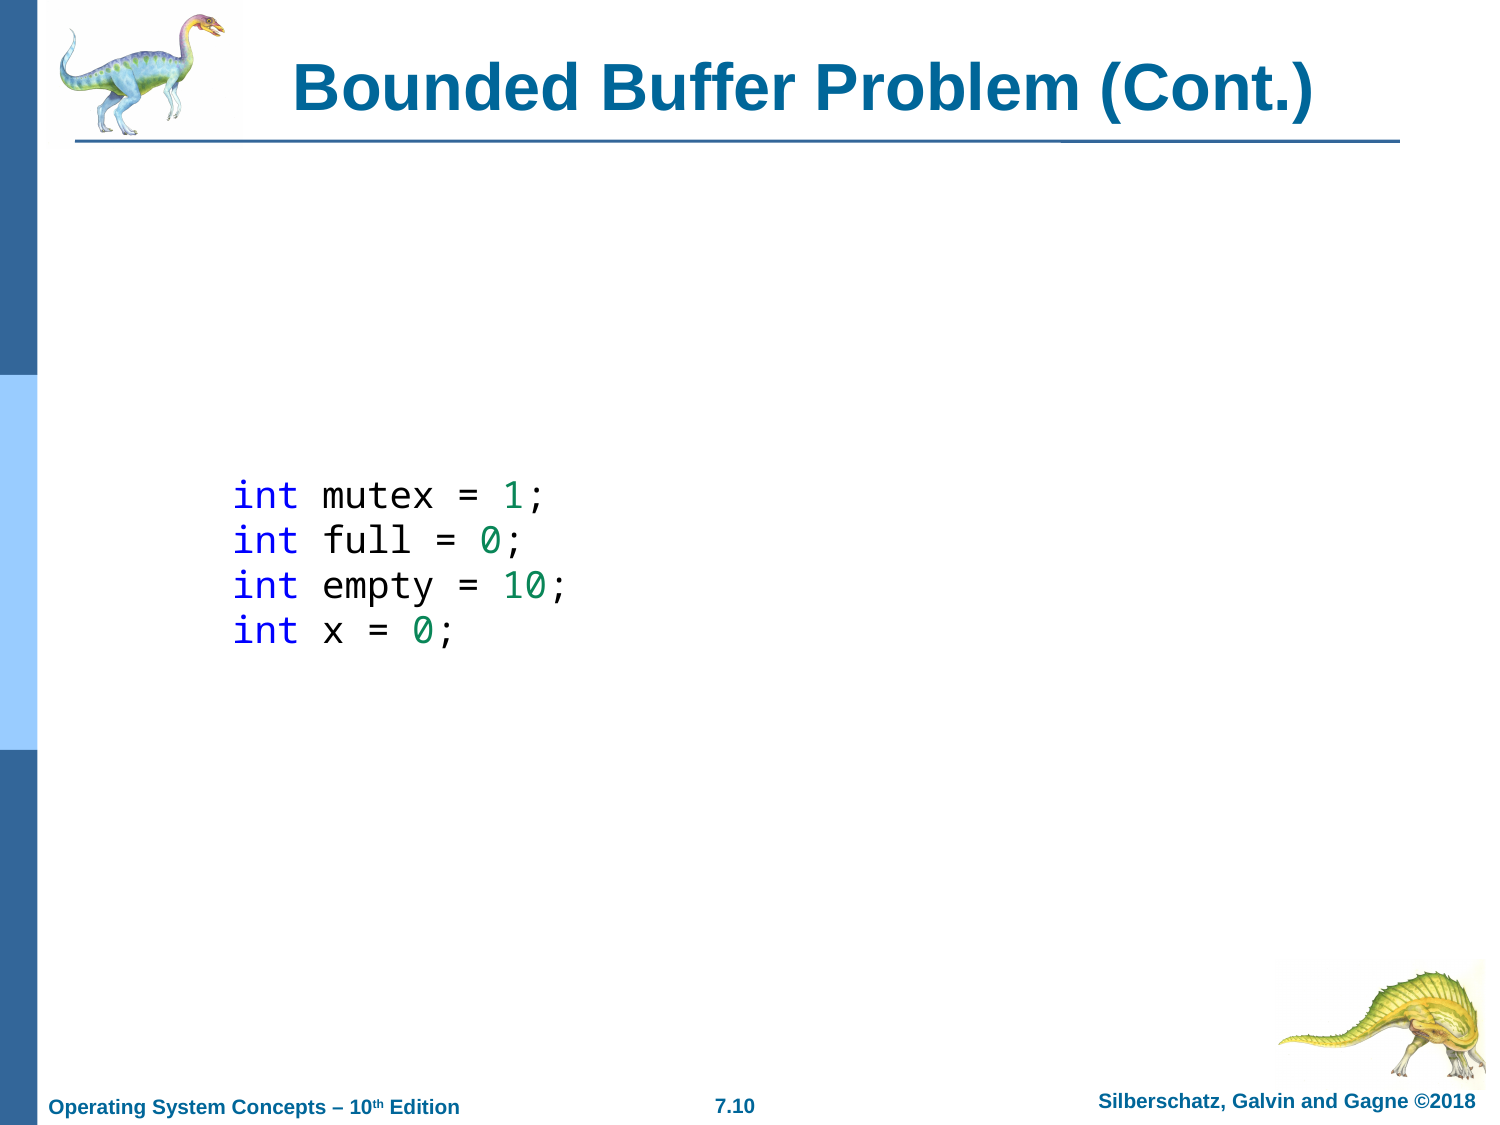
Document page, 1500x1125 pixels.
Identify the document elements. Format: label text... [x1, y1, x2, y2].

picture [46, 0, 243, 149]
picture [1275, 959, 1486, 1090]
text_box int mutex = 1; int full = 0; int empty = 10; int x = 0; [217, 463, 670, 659]
title Bounded Buffer Problem (Cont.) [217, 36, 1392, 132]
